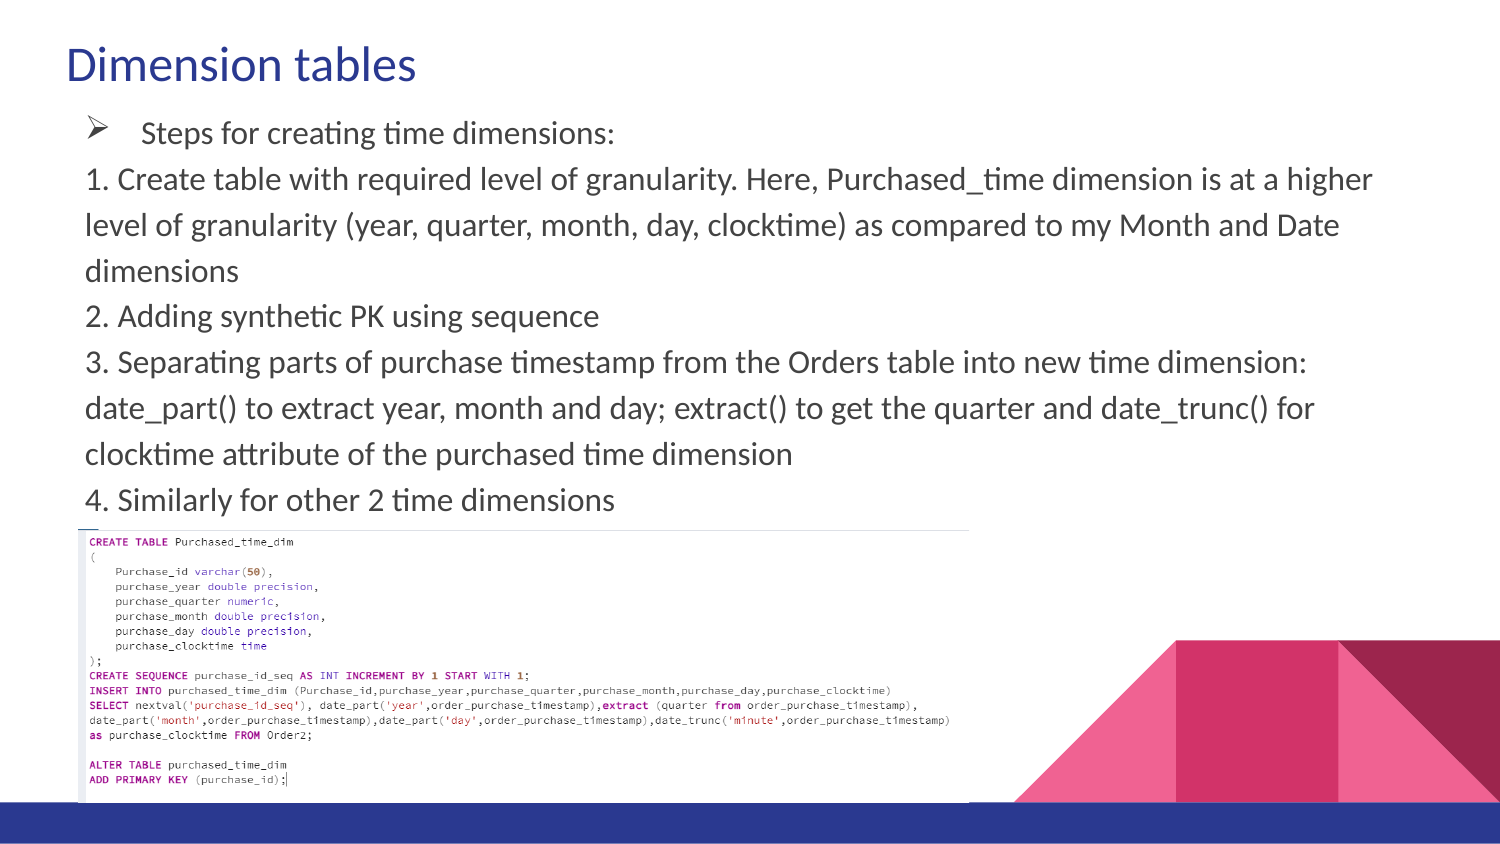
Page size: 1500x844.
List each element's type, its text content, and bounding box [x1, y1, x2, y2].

list Steps for creating time dimensions: 1. Create table with required level of granularity. Here, Purchased_time dimension is at a higher level of granularity (year, quarter, month, day, clocktime) as compared to my Month and Date dimensions 2. Adding synthetic PK using sequence 3. Separating parts of purchase timestamp from the Orders table into new time dimension: date_part() to extract year, month and day; extract() to get the quarter and date_trunc() for clocktime attribute of the purchased time dimension 4. Similarly for other 2 time dimensions [51, 90, 1449, 639]
picture [77, 529, 970, 804]
title Dimension tables [51, 16, 1449, 90]
